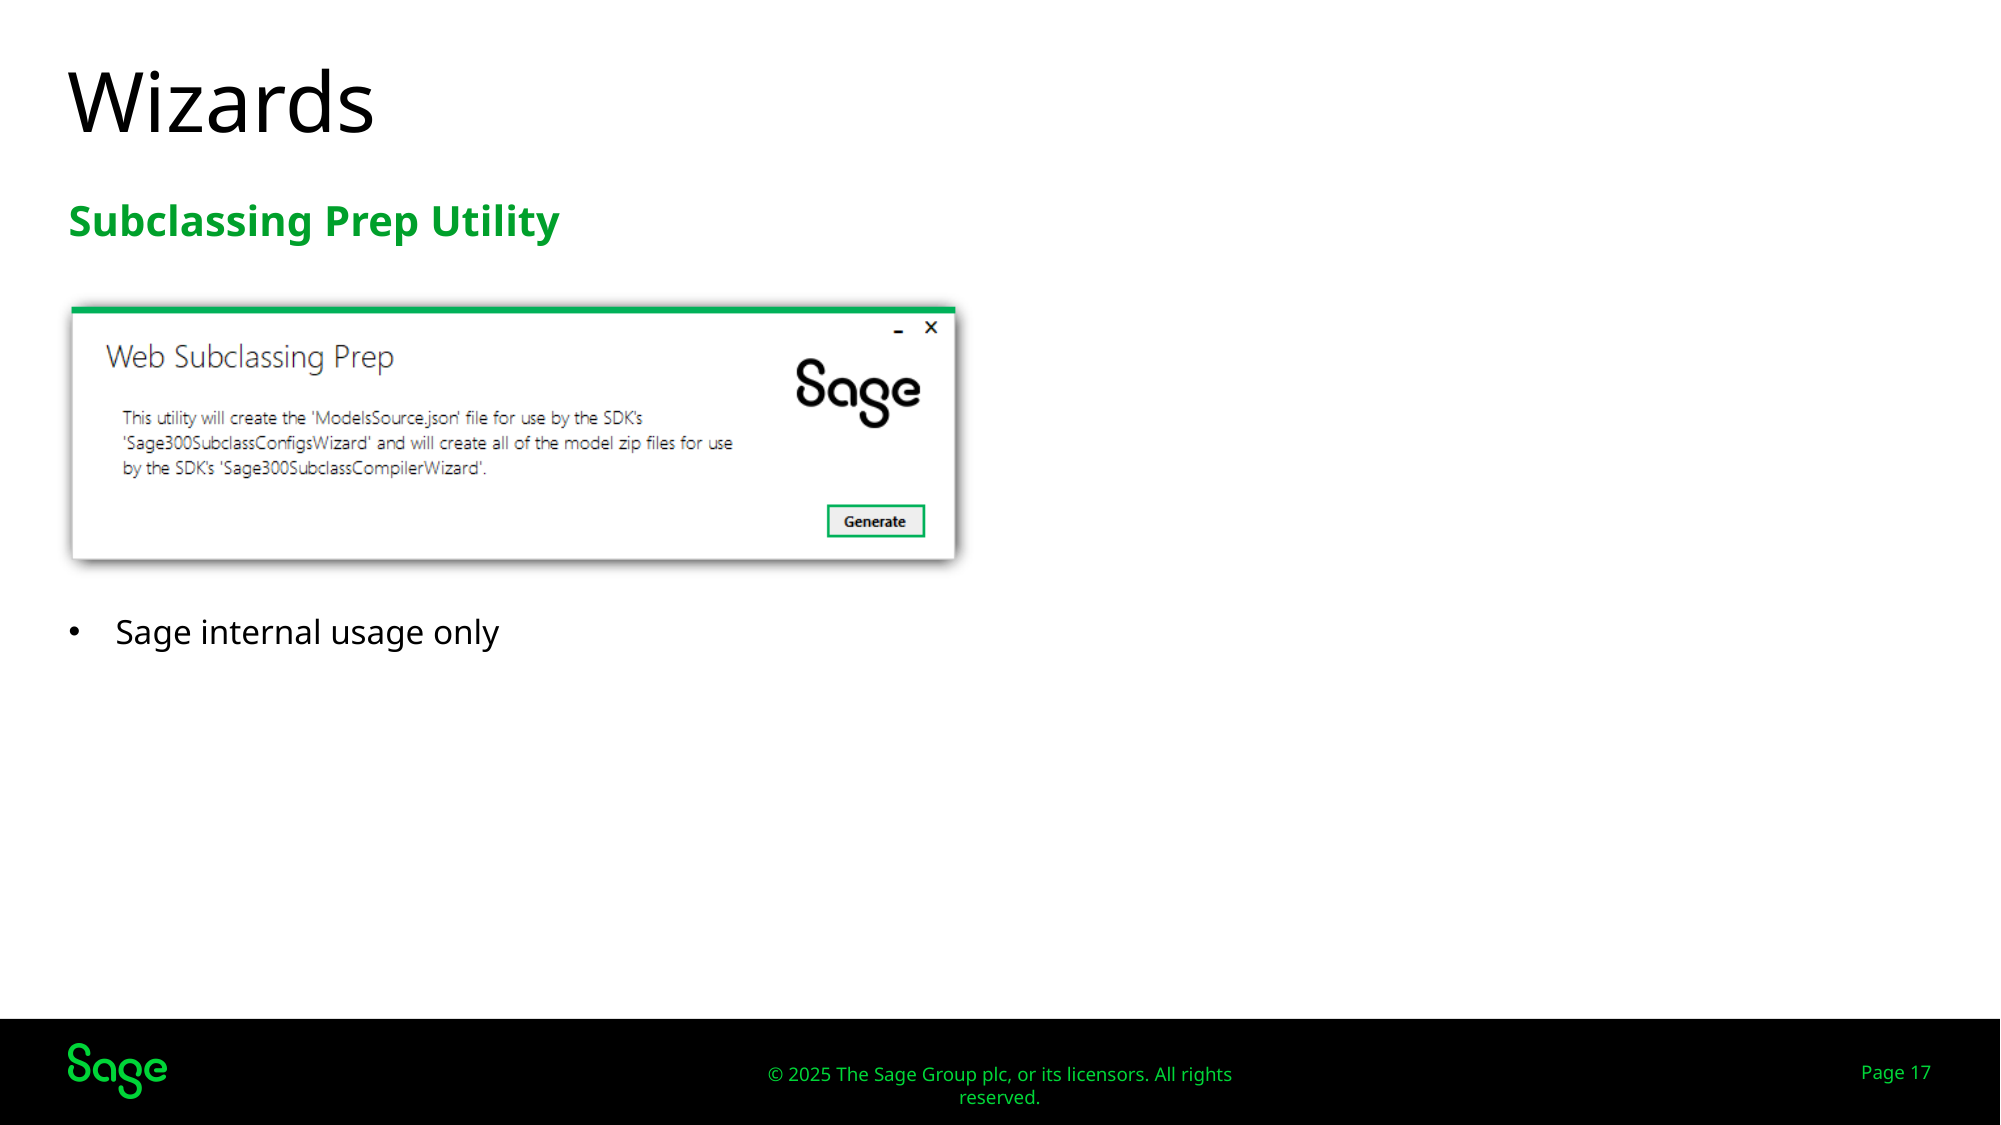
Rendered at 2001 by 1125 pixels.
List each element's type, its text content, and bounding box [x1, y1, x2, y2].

text_box Sage internal usage only [68, 611, 855, 717]
picture [39, 274, 1000, 589]
title Wizards [67, 49, 1930, 147]
slide_number Page 17 [1809, 1043, 1947, 1104]
picture [68, 1043, 167, 1099]
list Subclassing Prep Utility [68, 186, 1930, 259]
